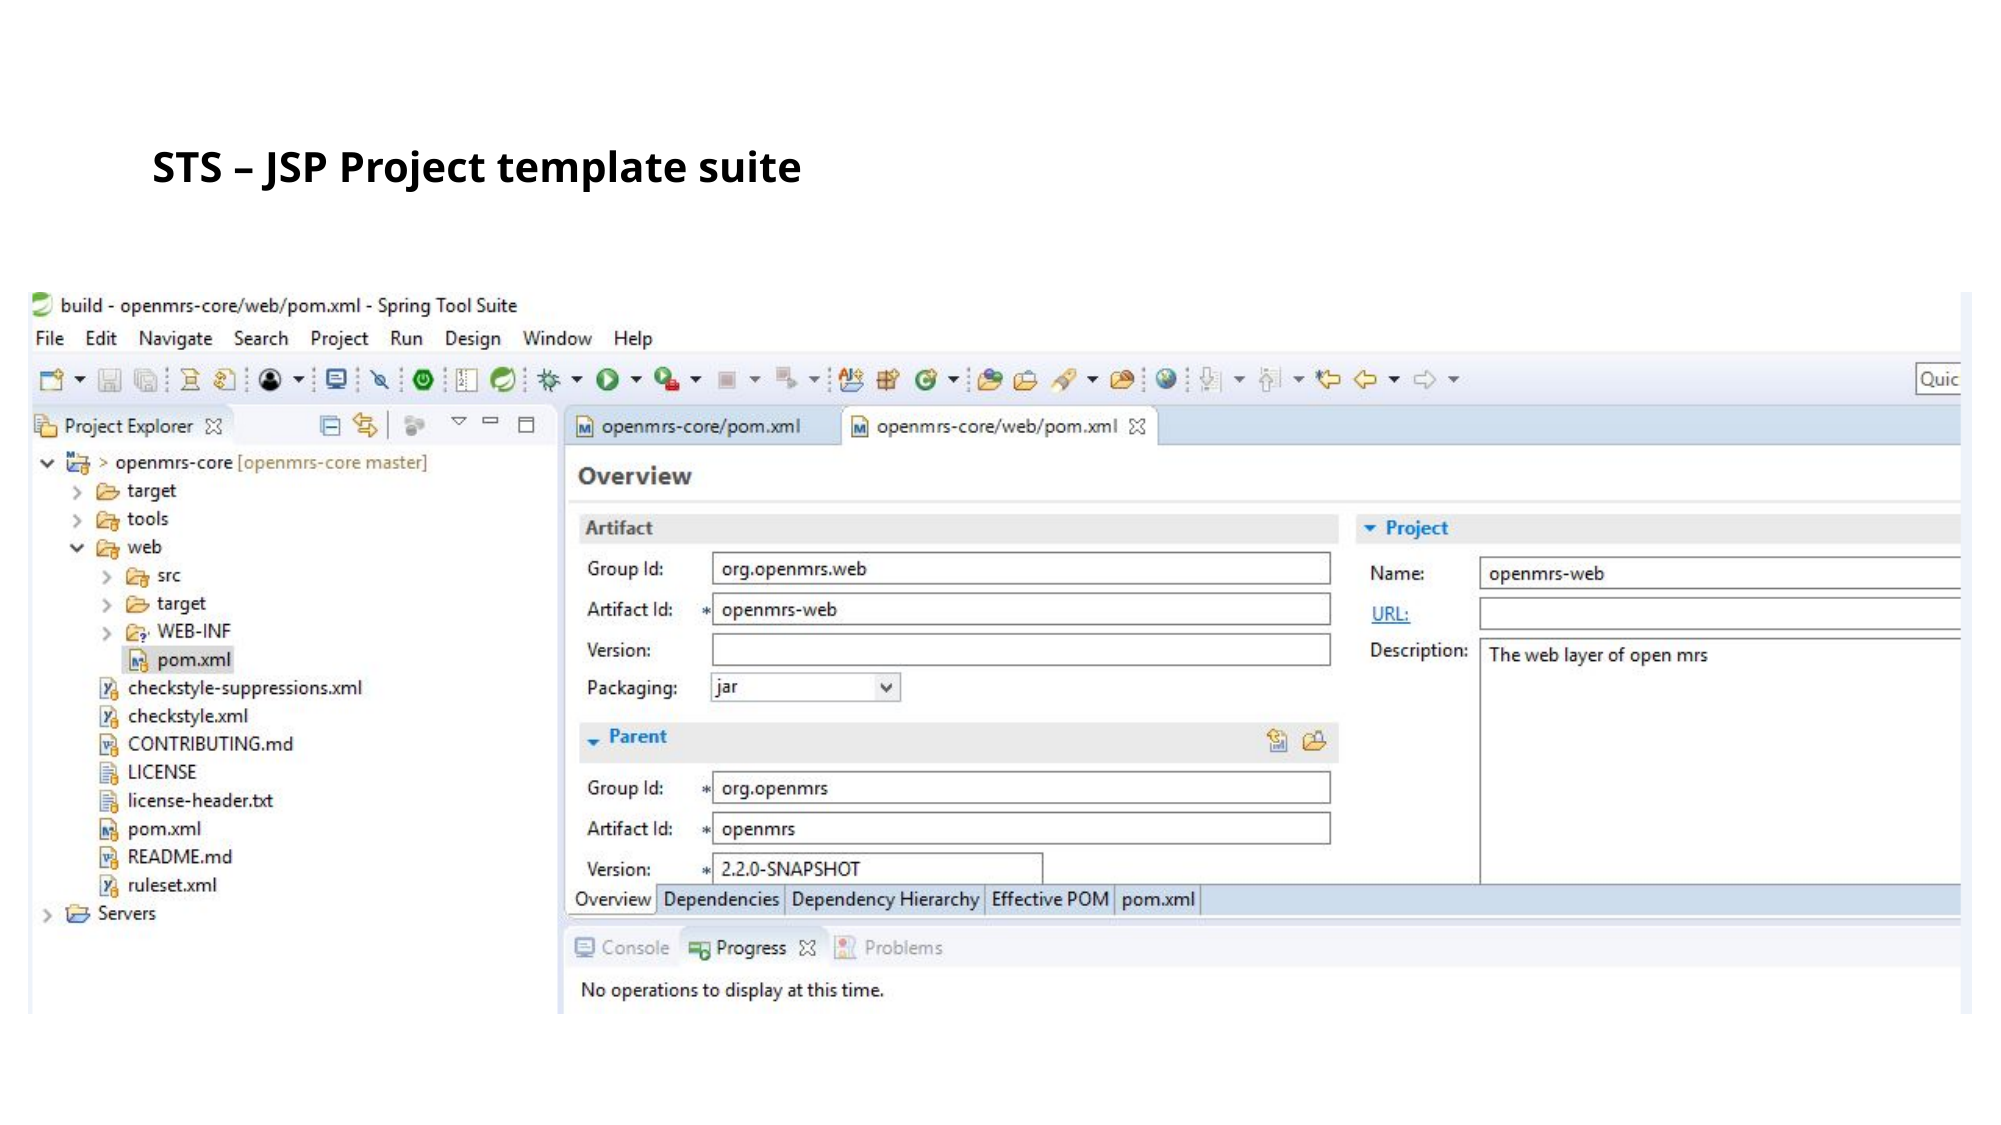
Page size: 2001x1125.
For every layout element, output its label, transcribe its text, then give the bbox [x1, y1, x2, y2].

picture [28, 292, 1972, 1014]
title STS – JSP Project template suite [137, 59, 1863, 278]
